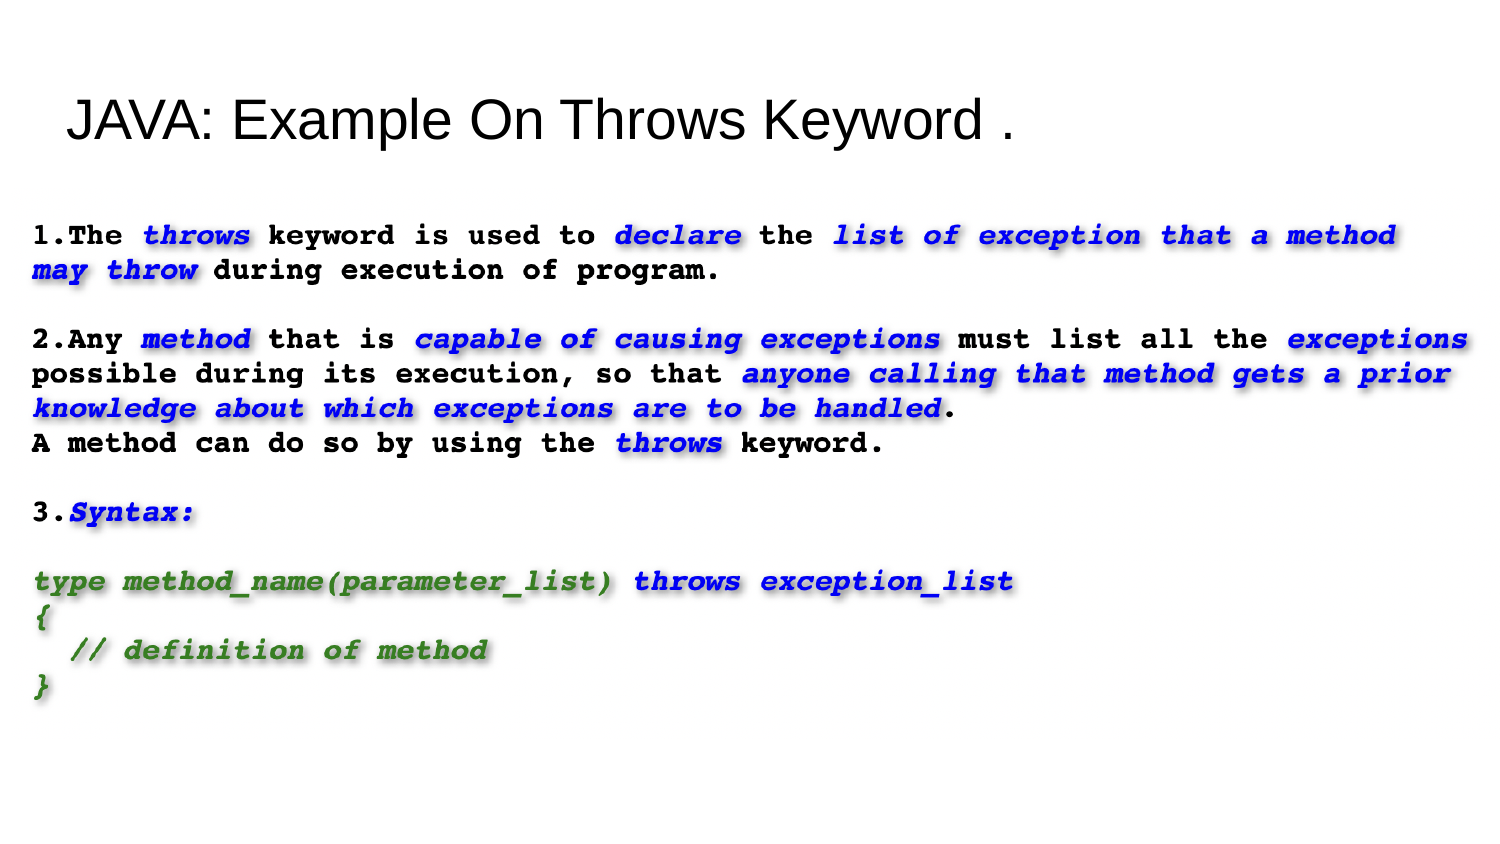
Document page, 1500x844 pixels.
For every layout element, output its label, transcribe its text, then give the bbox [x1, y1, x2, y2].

title JAVA: Example On Throws Keyword . [51, 72, 1449, 167]
picture [10, 188, 1500, 739]
